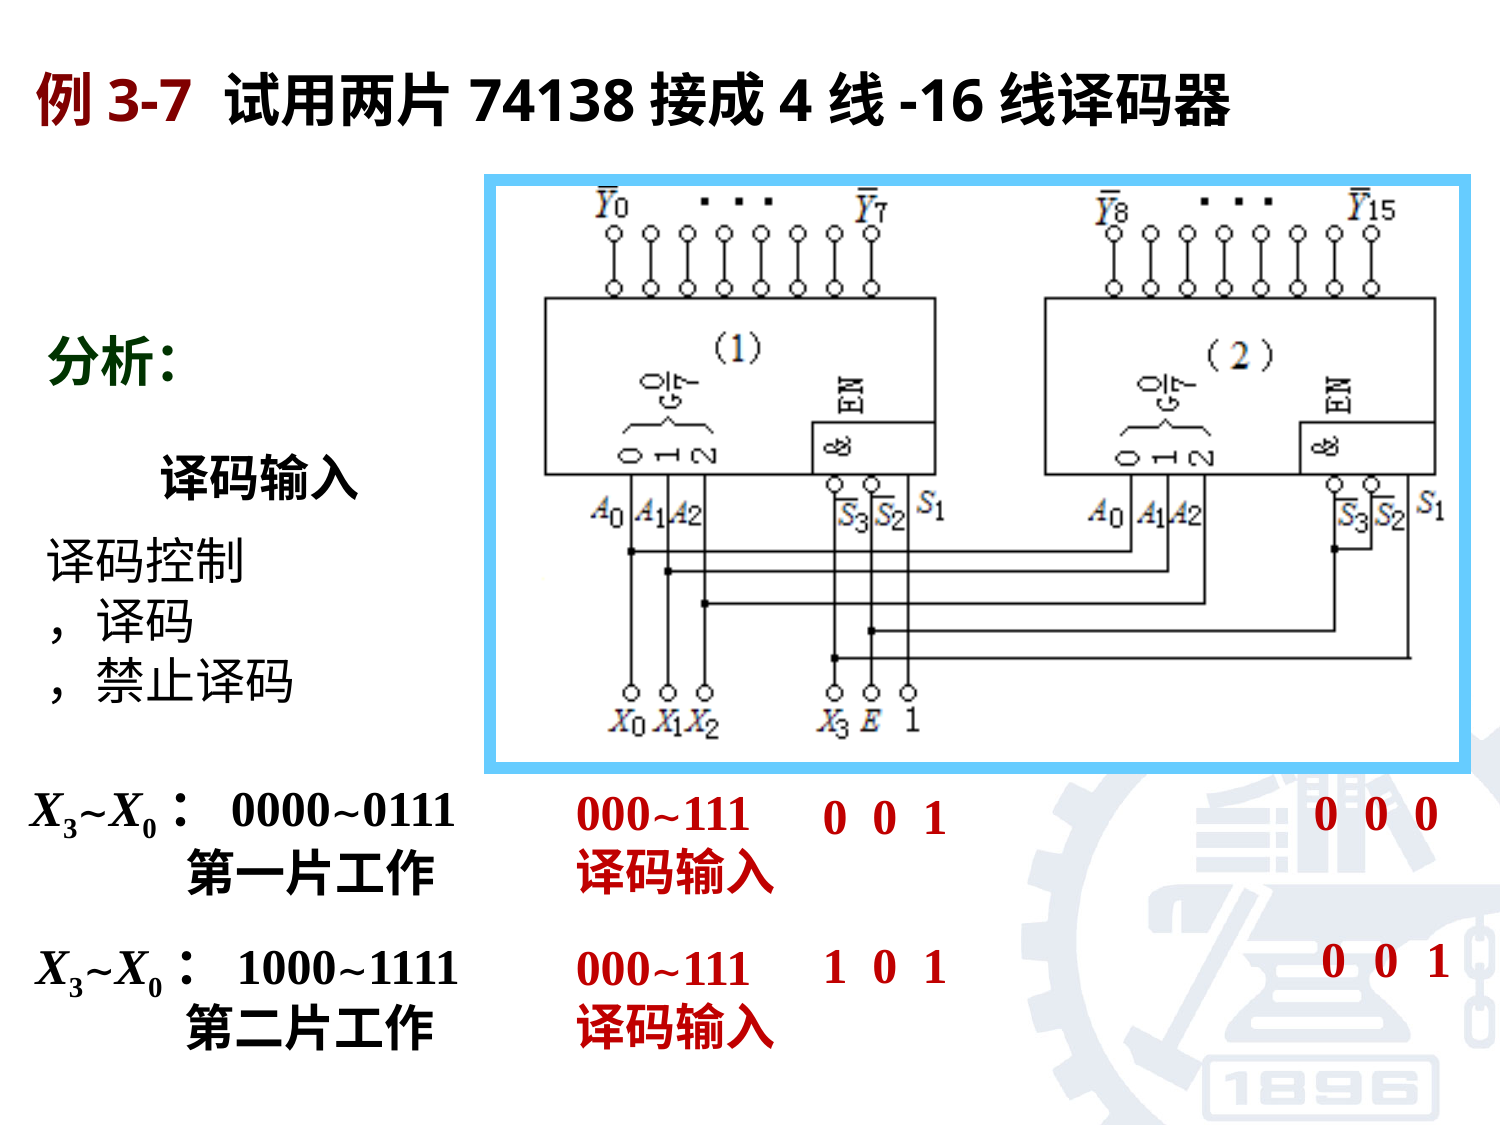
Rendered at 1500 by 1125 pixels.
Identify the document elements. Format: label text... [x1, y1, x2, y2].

text_box X3∼X0：1000∼1111 [20, 927, 475, 1011]
text_box X3∼X0：0000∼0111 [15, 768, 472, 852]
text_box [540, 919, 1467, 1064]
text_box 第二片工作 [169, 988, 450, 1064]
text_box 第一片工作 [170, 834, 451, 909]
text_box 例3-7 试用两片74138接成4线-16线译码器 [20, 41, 1403, 171]
text_box 分析： [31, 319, 225, 400]
picture [1021, 652, 1500, 1125]
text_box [495, 186, 1459, 762]
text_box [540, 772, 1454, 910]
text_box [0, 0, 1500, 199]
